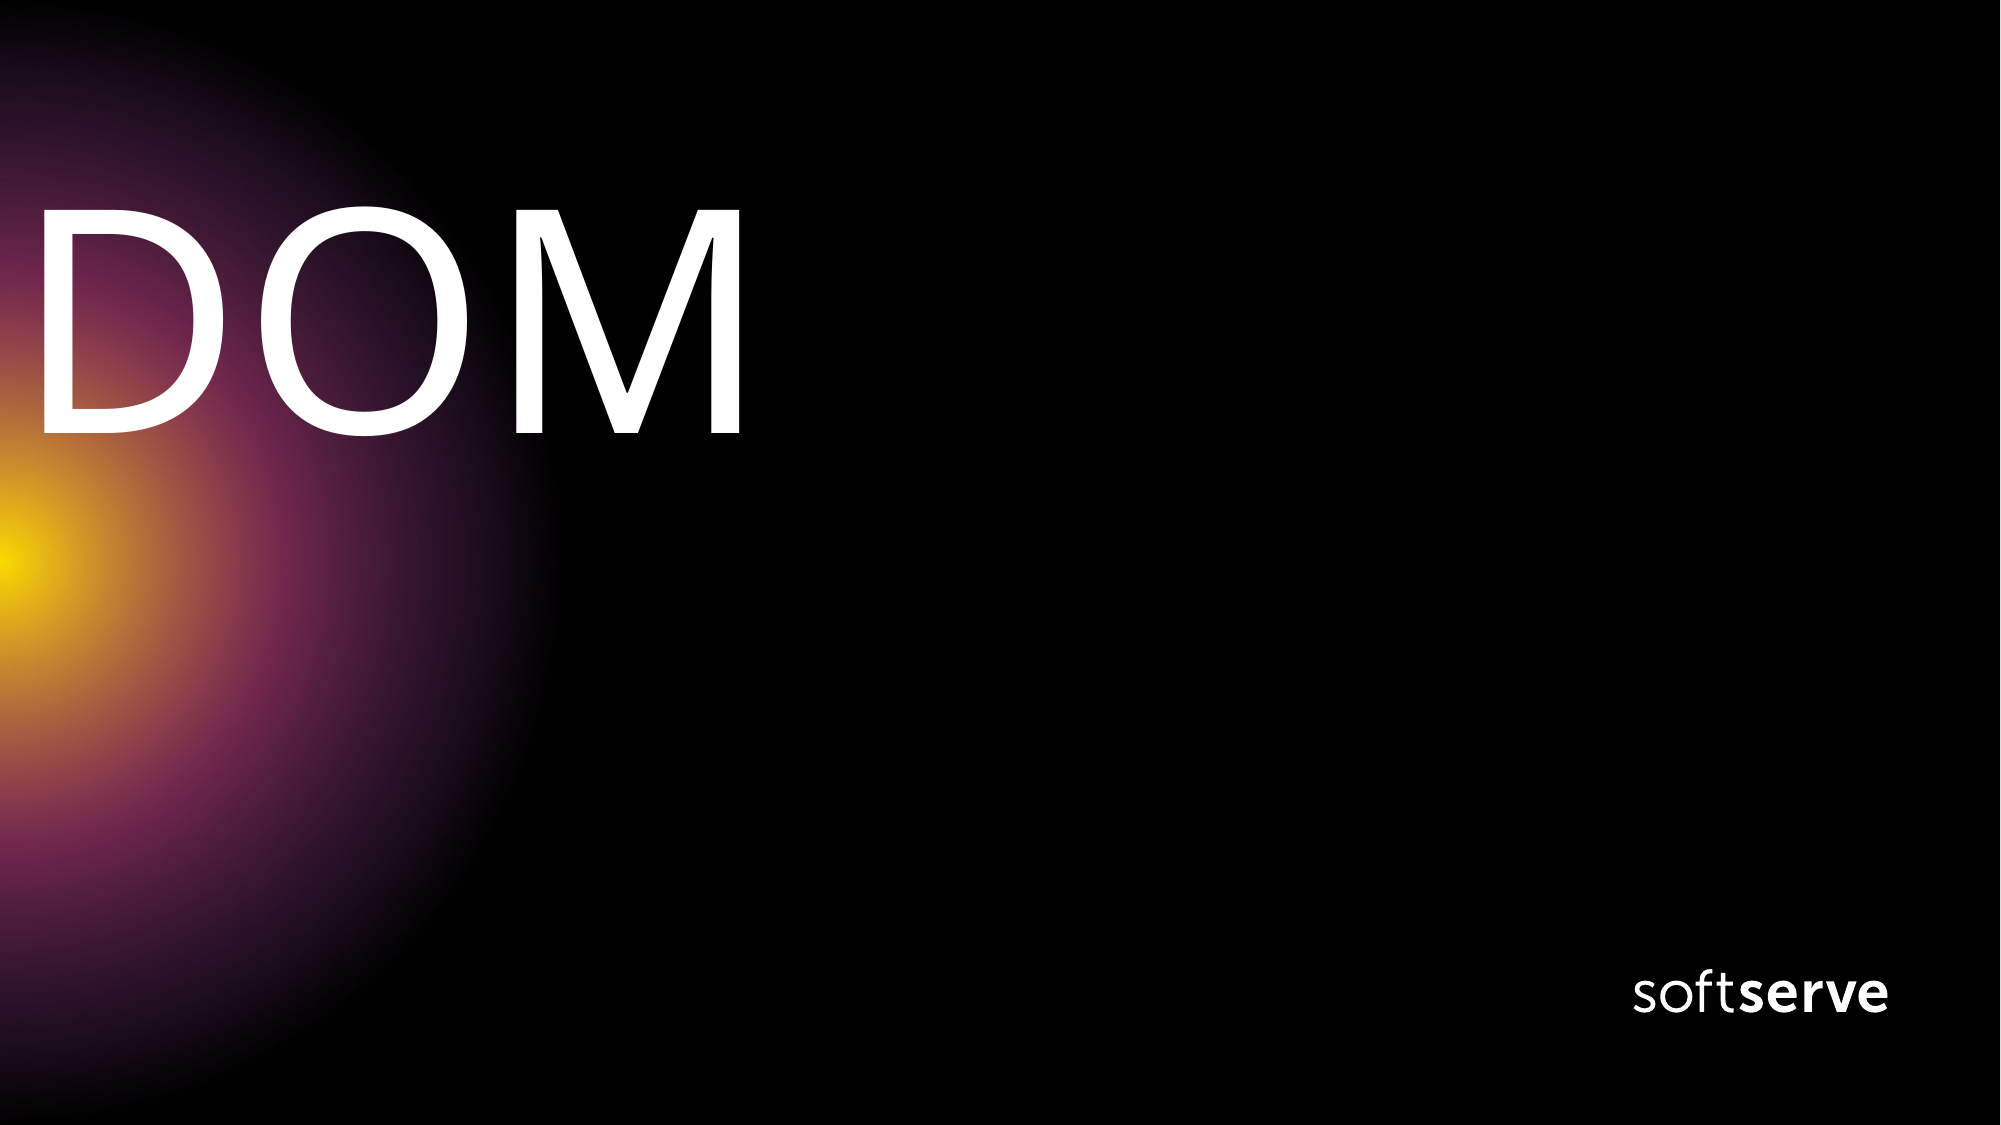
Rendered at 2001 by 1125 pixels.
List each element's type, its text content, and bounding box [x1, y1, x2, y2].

picture [0, 0, 2001, 1125]
title DOM [0, 30, 1999, 1125]
